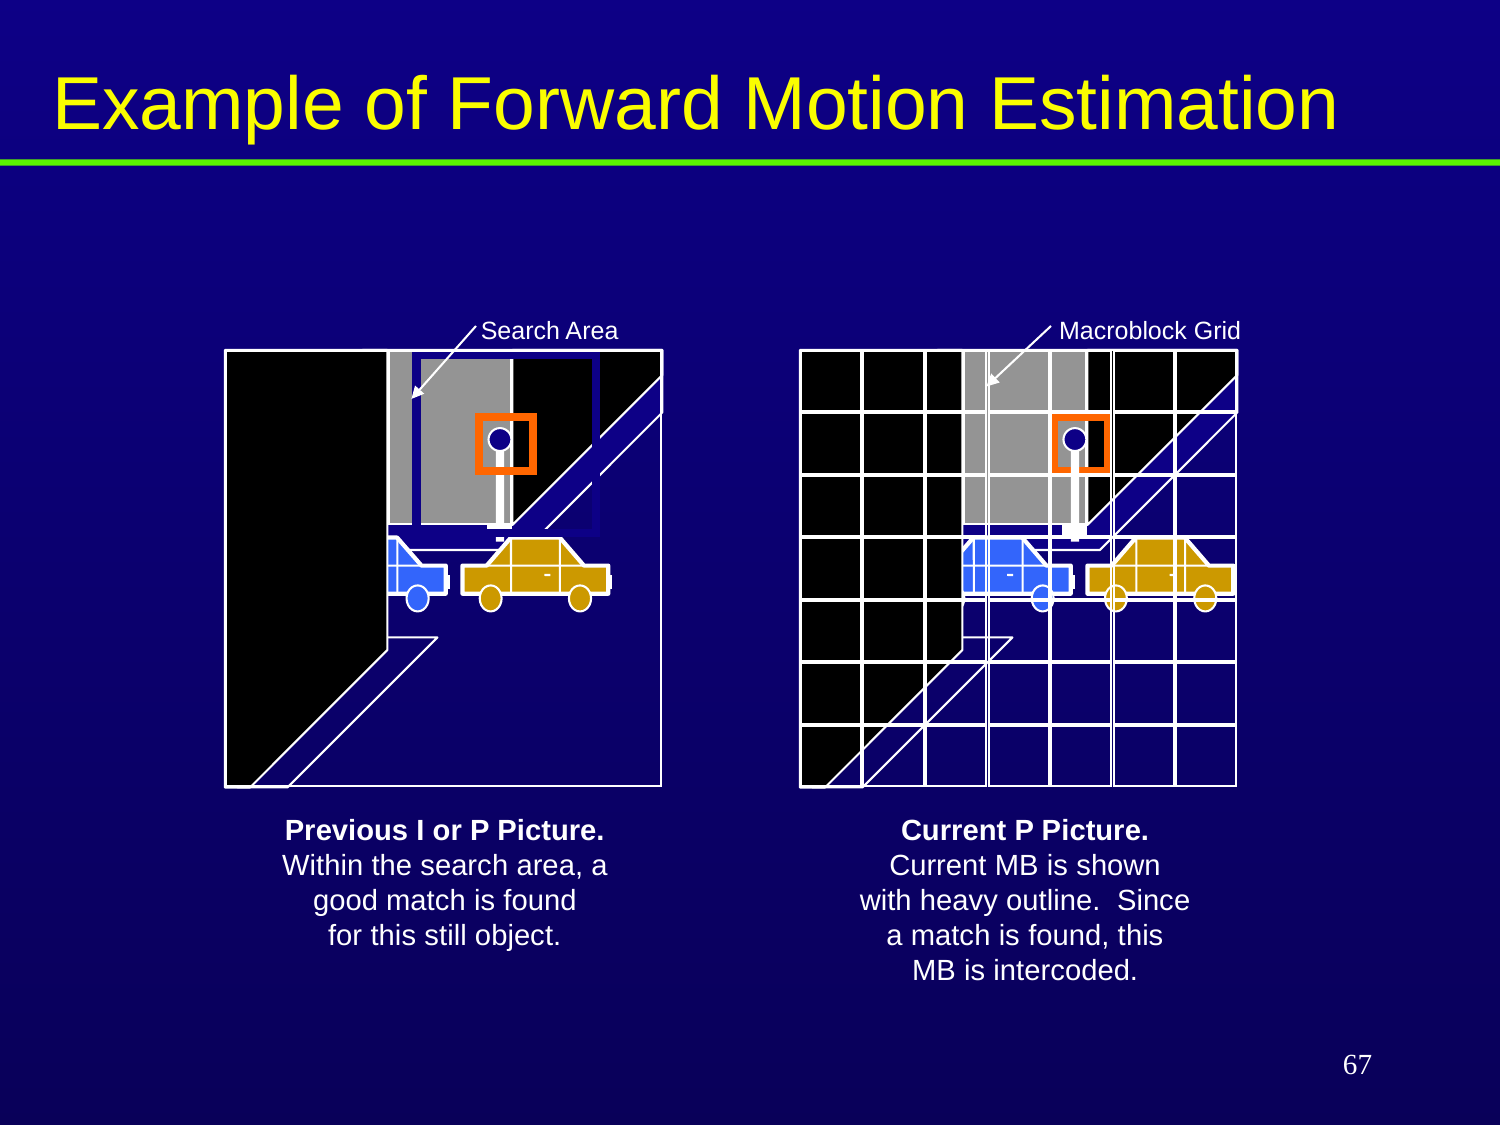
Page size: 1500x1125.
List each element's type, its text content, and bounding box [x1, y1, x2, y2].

text_box [479, 416, 534, 471]
text_box [411, 325, 477, 399]
text_box [226, 351, 662, 787]
text_box Example of Forward Motion Estimation [37, 47, 1356, 153]
slide_number 67 [1074, 1024, 1388, 1101]
text_box Previous I or P Picture. Within the search area, a good match is found for this still object. [267, 803, 624, 959]
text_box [800, 350, 1237, 787]
text_box Macroblock Grid [1044, 307, 1257, 353]
text_box Current P Picture. Current MB is shown with heavy outline. Since a match is found, this MB is intercoded. [844, 803, 1206, 994]
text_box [462, 537, 612, 612]
text_box Search Area [465, 307, 634, 353]
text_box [299, 537, 450, 612]
